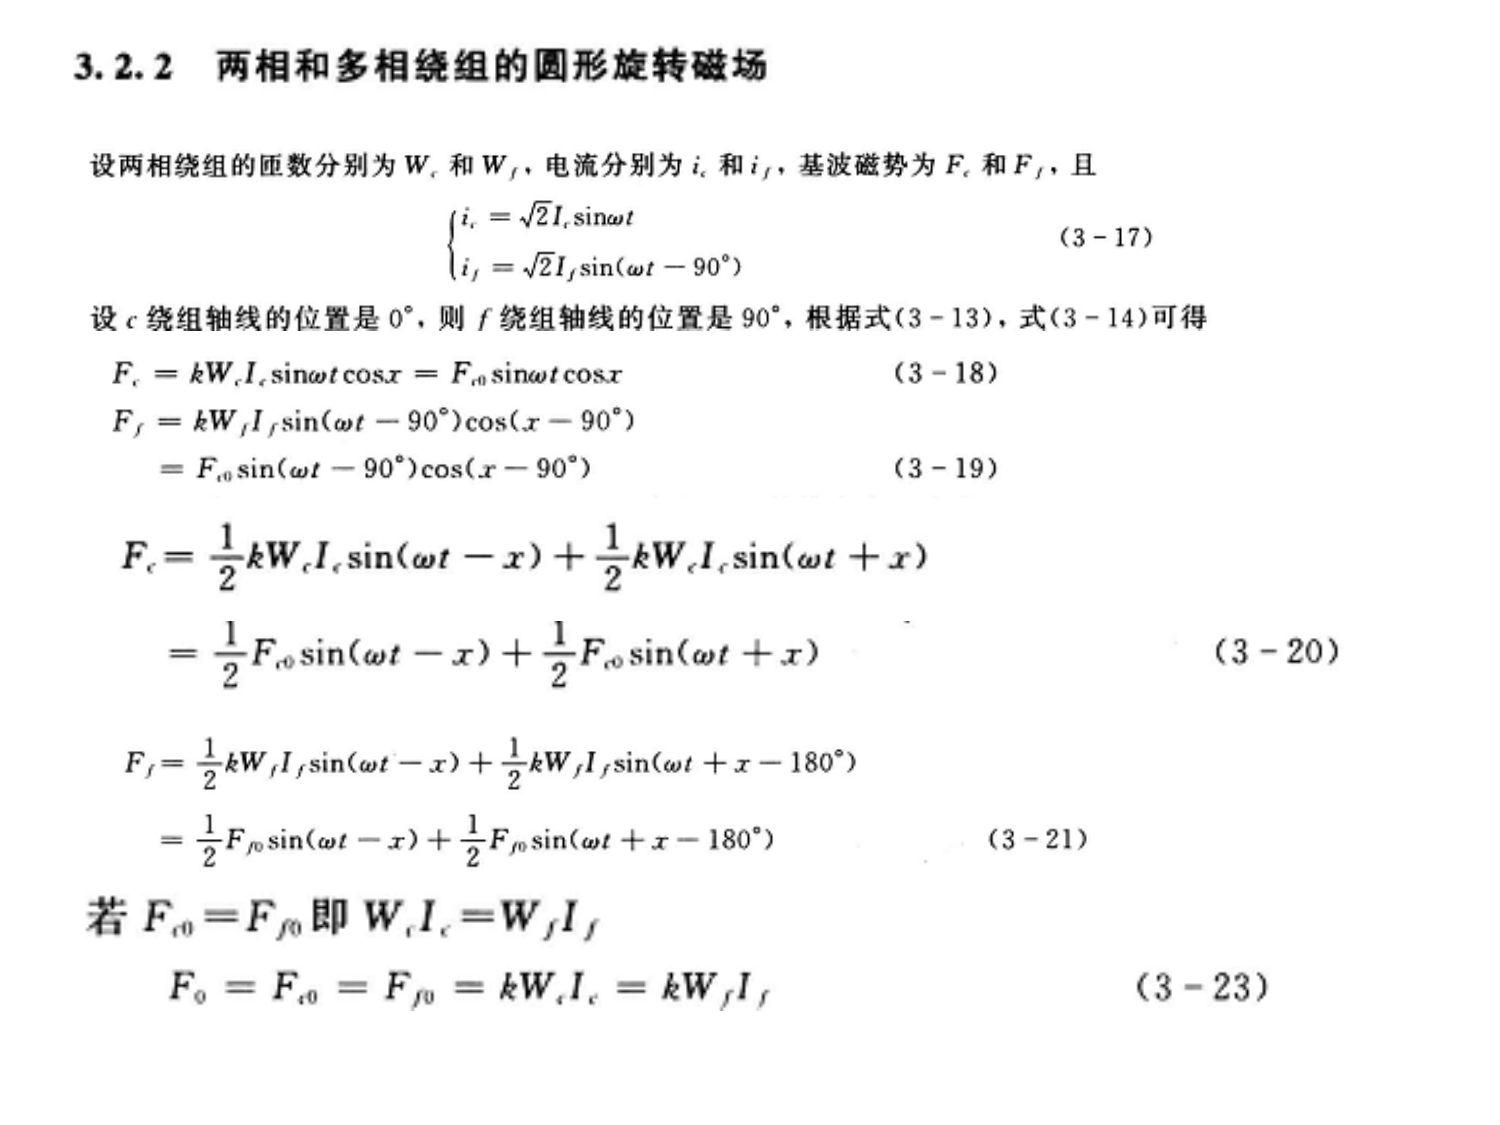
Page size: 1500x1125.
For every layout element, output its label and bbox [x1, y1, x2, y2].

picture [88, 296, 1211, 332]
picture [81, 888, 604, 948]
picture [159, 962, 1272, 1011]
picture [116, 514, 940, 599]
picture [88, 148, 1157, 288]
picture [116, 727, 1091, 882]
picture [64, 30, 778, 98]
picture [111, 349, 1005, 498]
picture [159, 621, 1354, 693]
